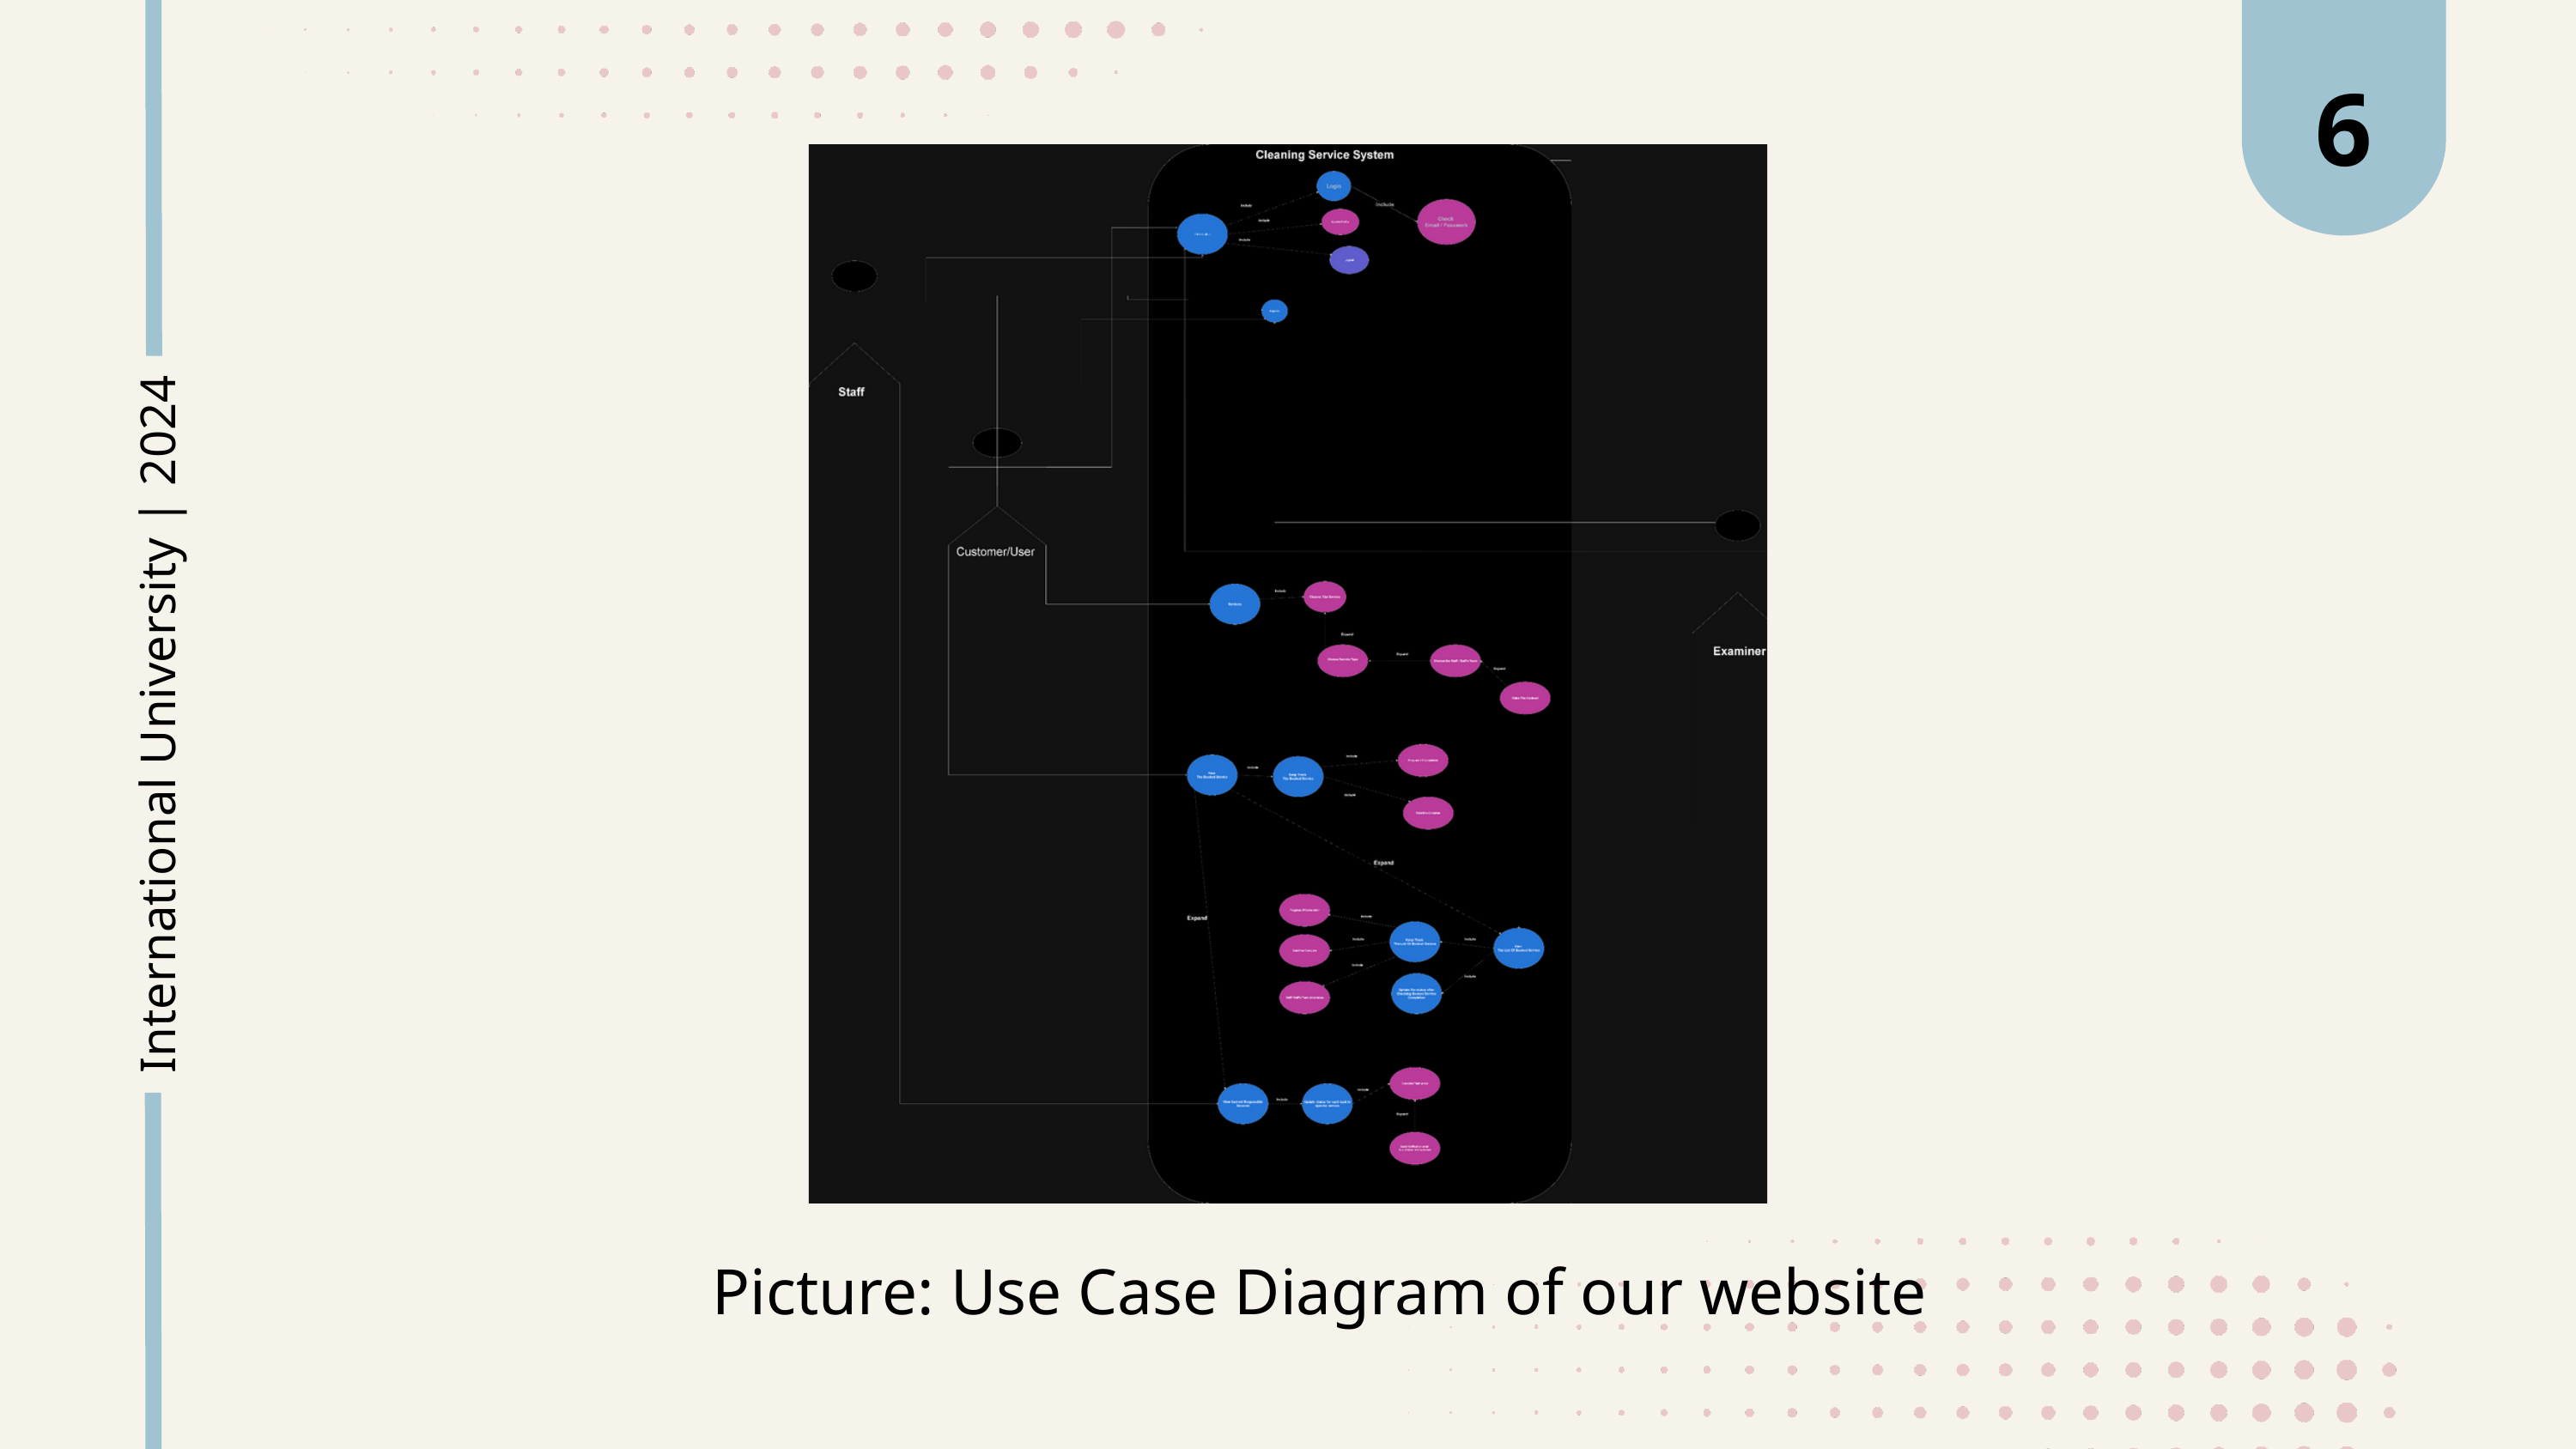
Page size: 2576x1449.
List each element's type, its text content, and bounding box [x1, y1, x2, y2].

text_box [2233, 0, 2455, 236]
text_box [808, 144, 1768, 1204]
text_box [1365, 1237, 2397, 1449]
text_box Picture: Use Case Diagram of our website [469, 1239, 2172, 1327]
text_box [88, 0, 221, 1449]
text_box [222, 0, 1251, 118]
